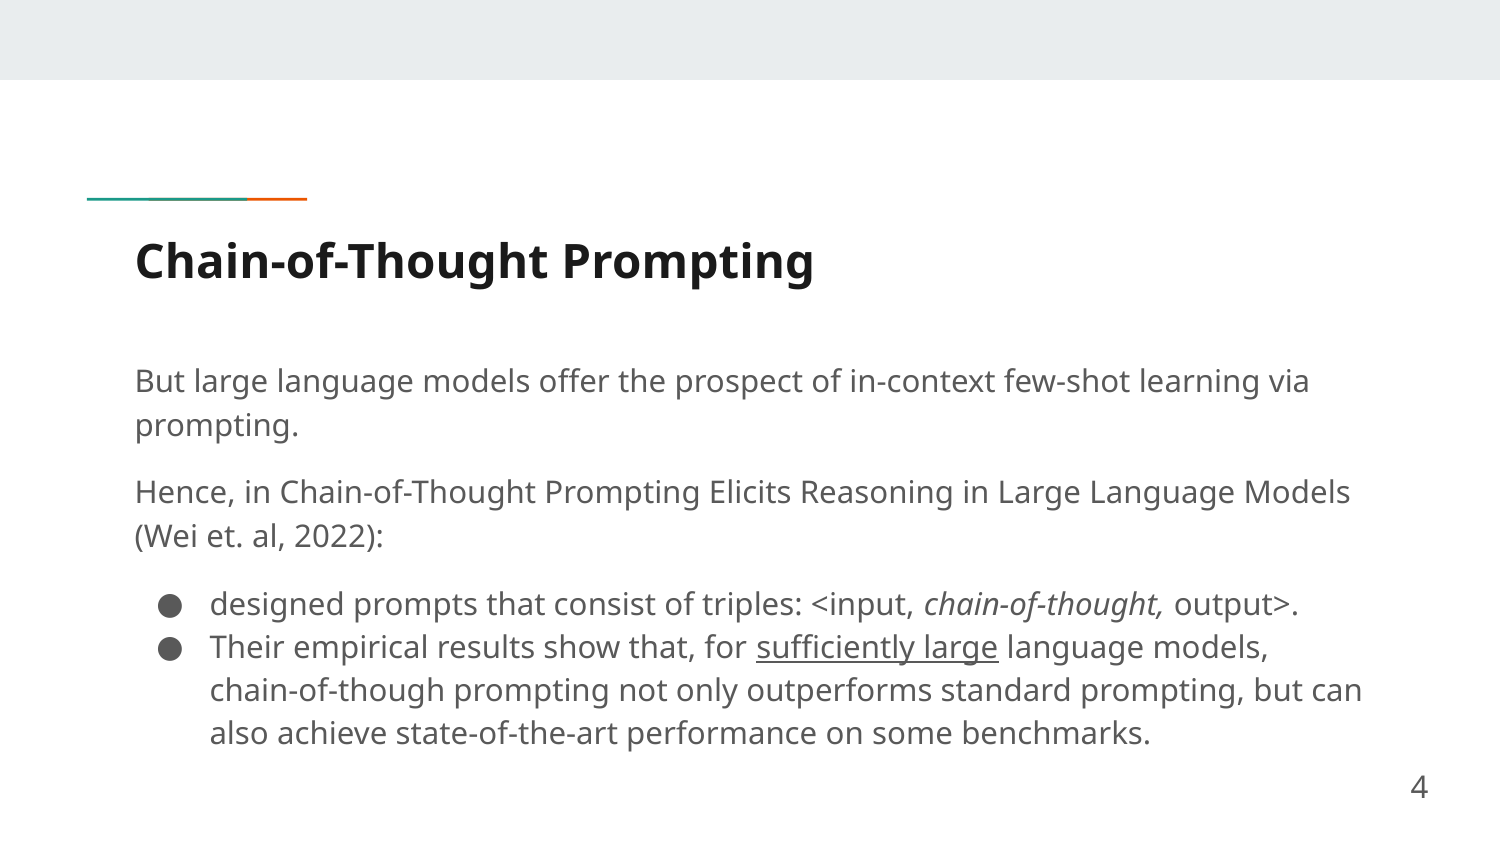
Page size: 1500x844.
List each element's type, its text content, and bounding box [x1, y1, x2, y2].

title Chain-of-Thought Prompting [119, 216, 1381, 305]
text_box 4 [1395, 752, 1460, 815]
list But large language models offer the prospect of in-context few-shot learning via prompting. Hence, in Chain-of-Thought Prompting Elicits Reasoning in Large Language Models (Wei et. al, 2022): designed prompts that consist of triples: <input, chain-of-thought, output>. Their empirical results show that, for sufficiently large language models, chain-of-though prompting not only outperforms standard prompting, but can also achieve state-of-the-art performance on some benchmarks. [119, 341, 1381, 774]
